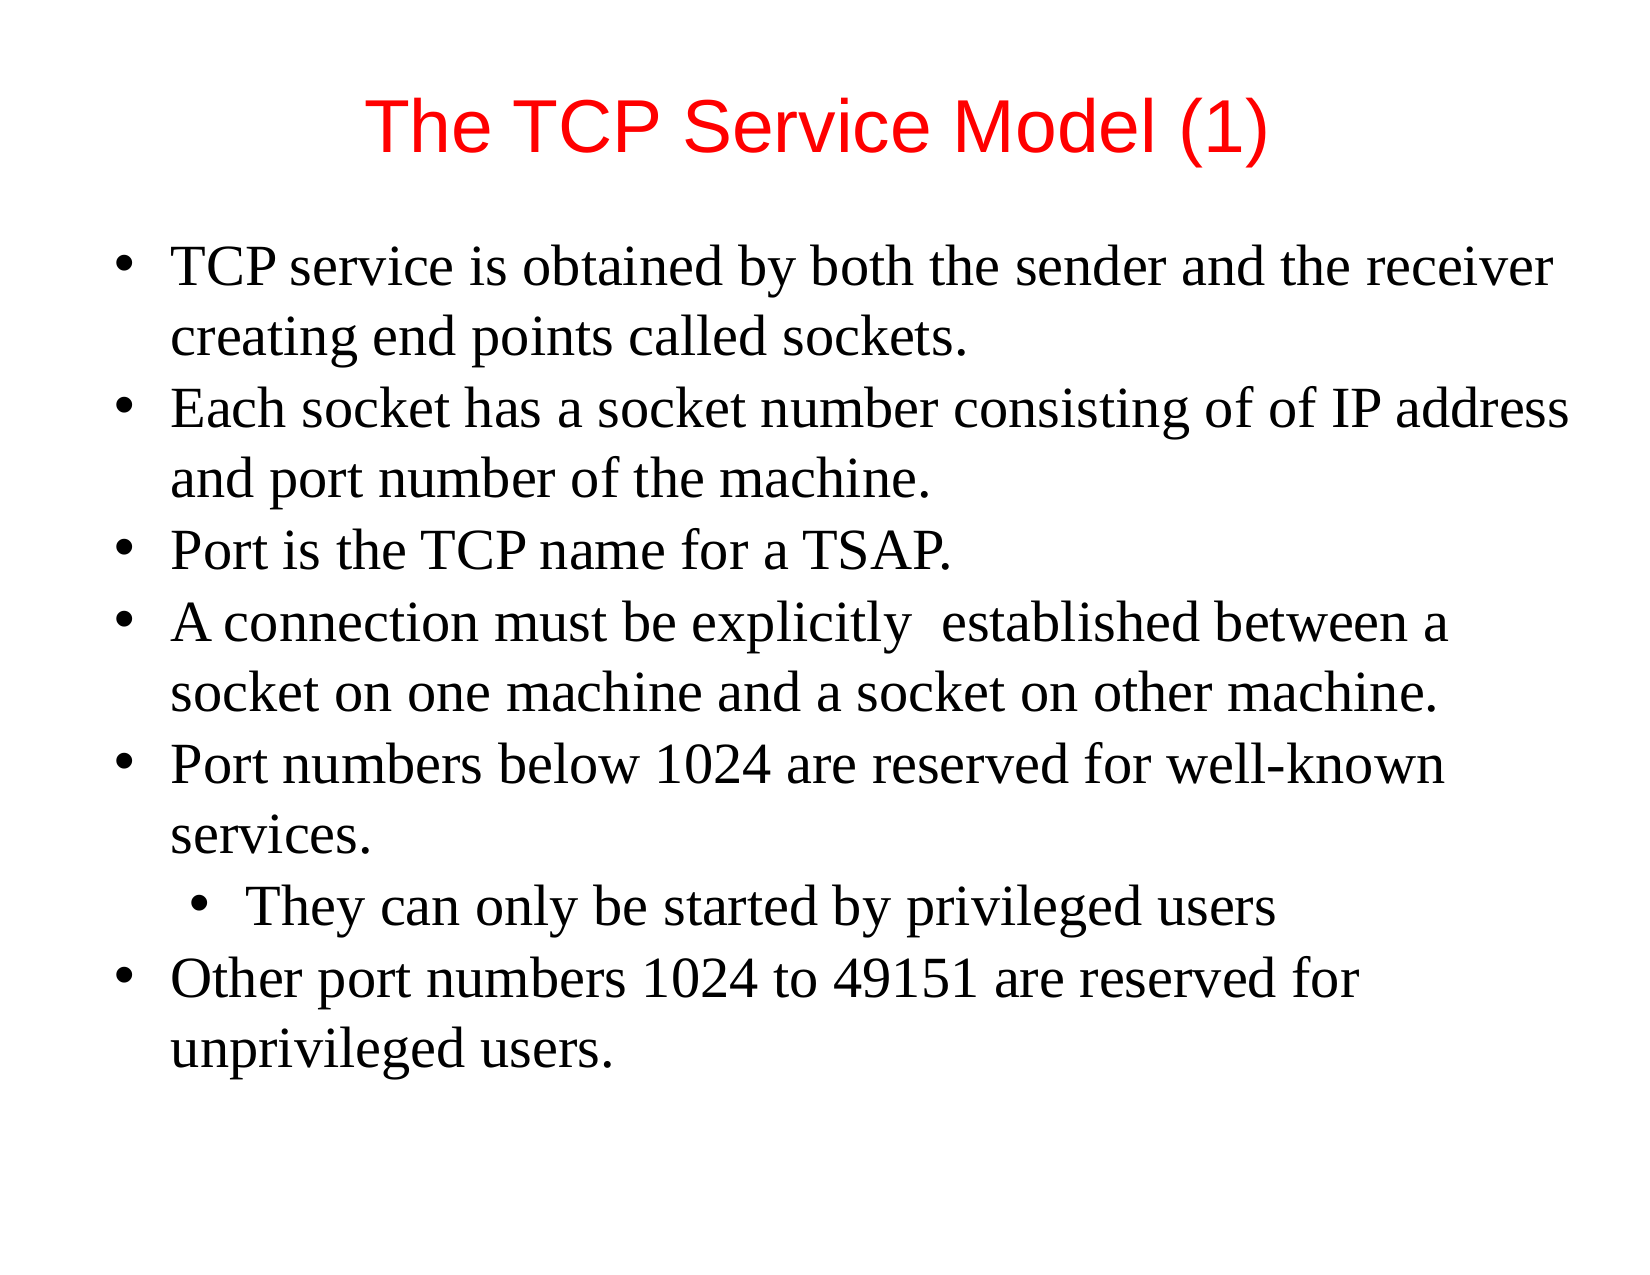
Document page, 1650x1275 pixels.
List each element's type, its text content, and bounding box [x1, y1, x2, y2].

title The TCP Service Model (1) [362, 75, 1275, 225]
text_box TCP service is obtained by both the sender and the receiver creating end points called sockets. Each socket has a socket number consisting of of IP address and port number of the machine. Port is the TCP name for a TSAP. A connection must be explicitly established between a socket on one machine and a socket on other machine. Port numbers below 1024 are reserved for well-known services. They can only be started by privileged users Other port numbers 1024 to 49151 are reserved for unprivileged users. [112, 225, 1600, 1152]
